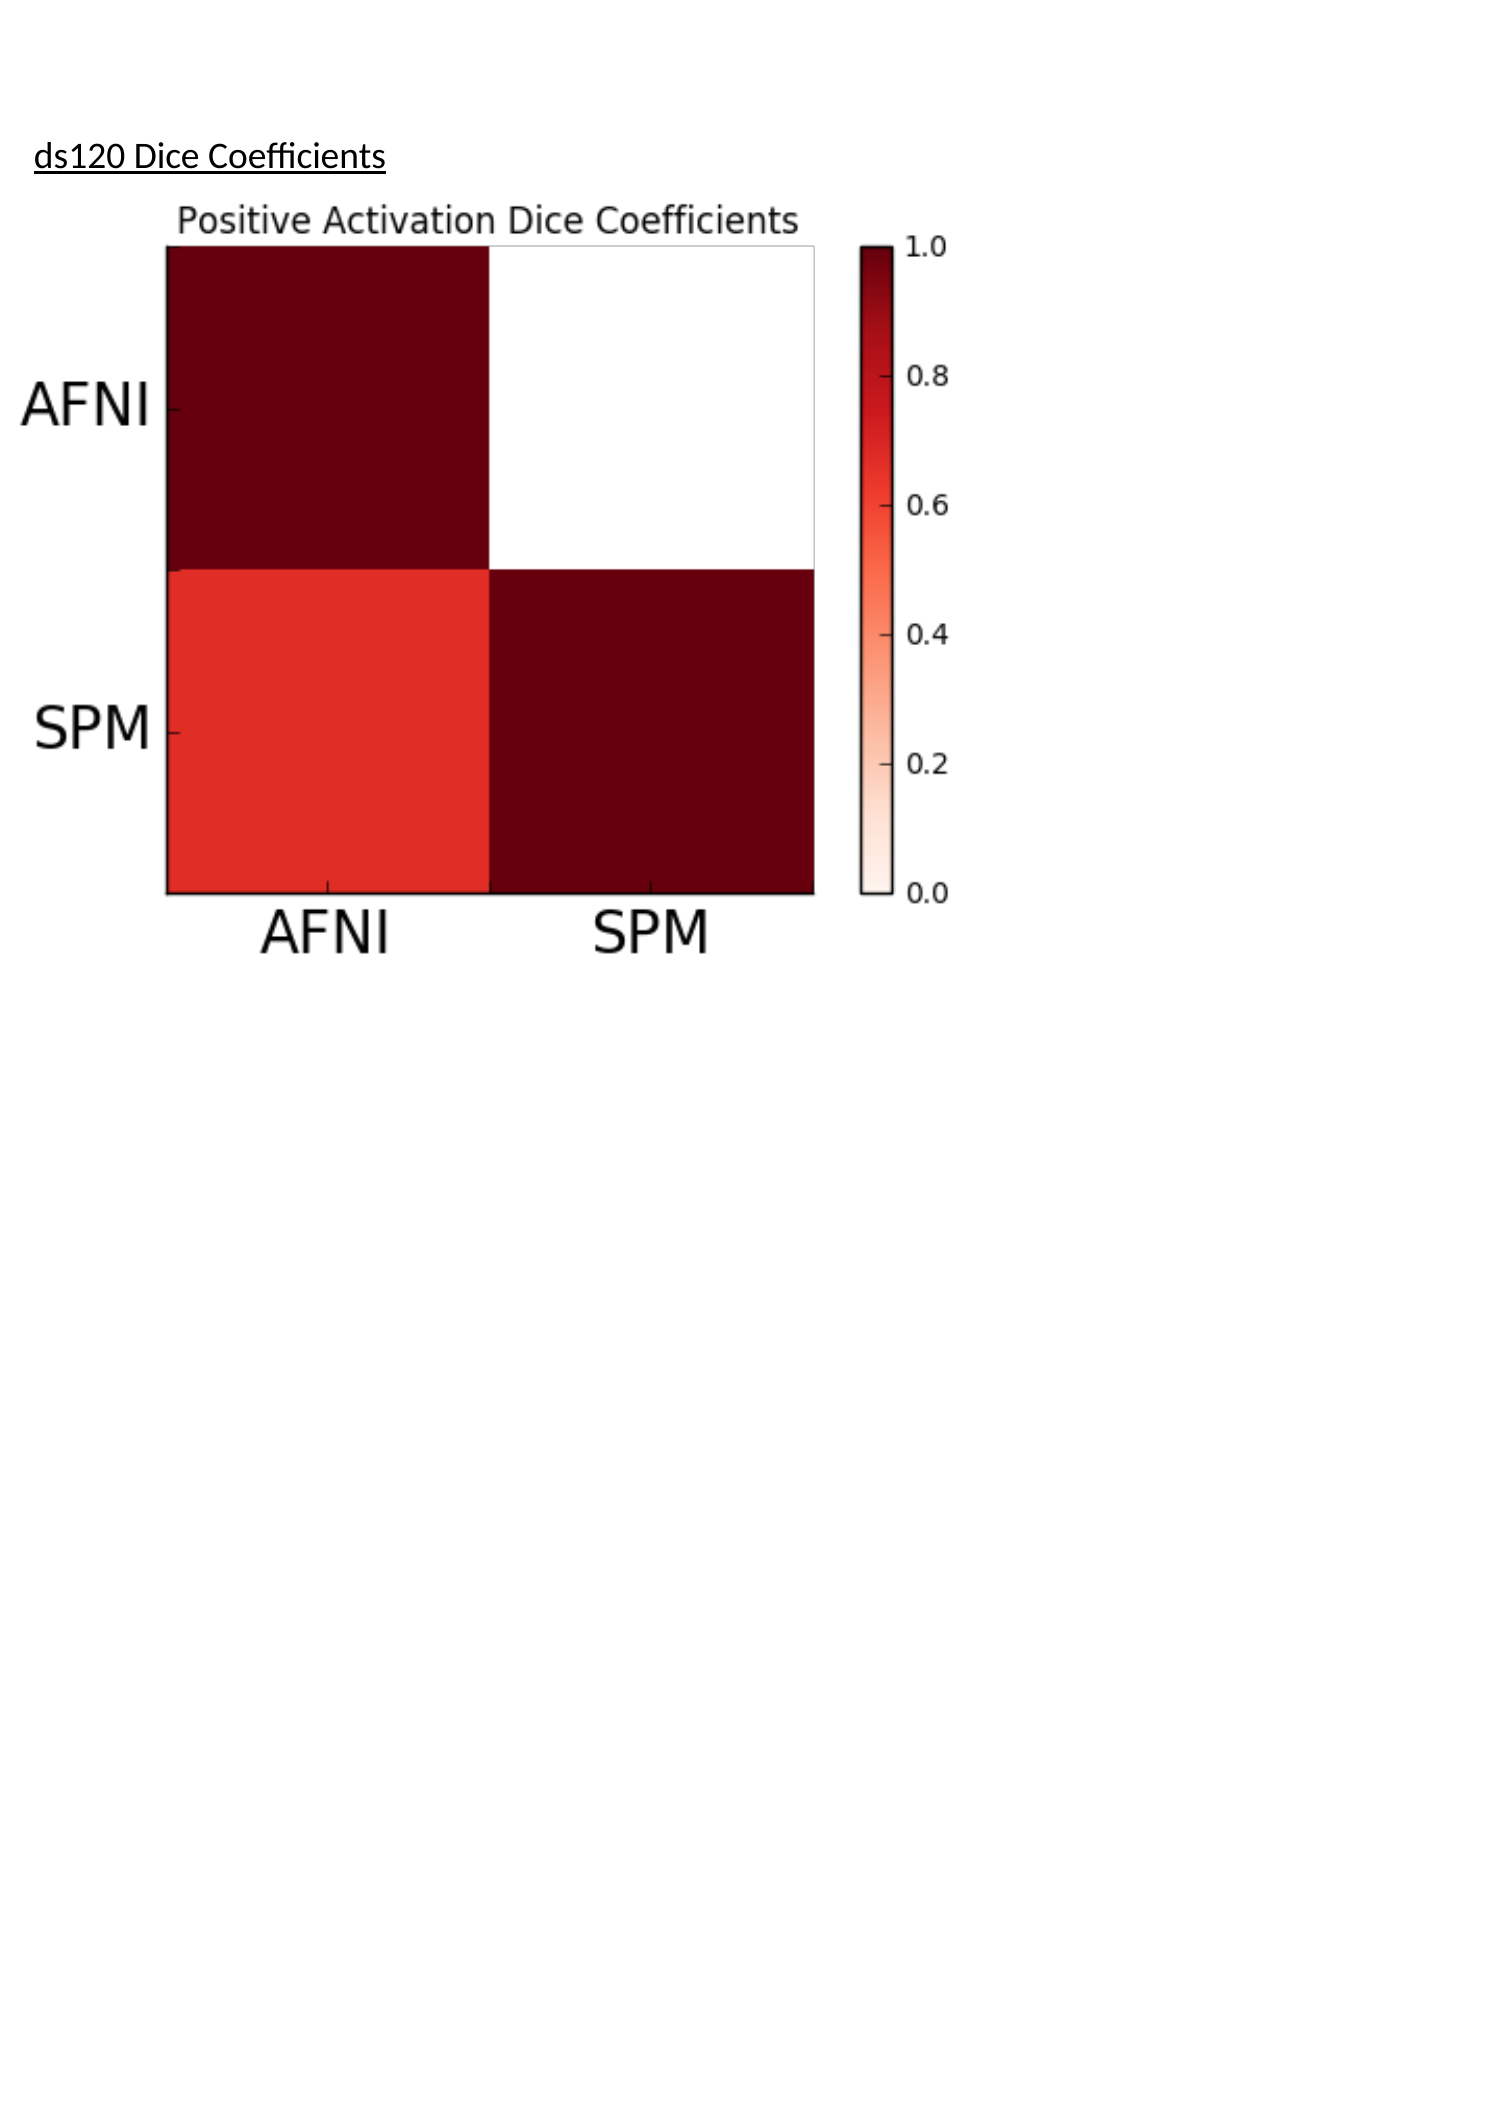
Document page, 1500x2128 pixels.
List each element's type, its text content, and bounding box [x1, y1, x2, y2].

picture [0, 184, 969, 985]
text_box ds120 Dice Coefficients [19, 123, 1384, 184]
